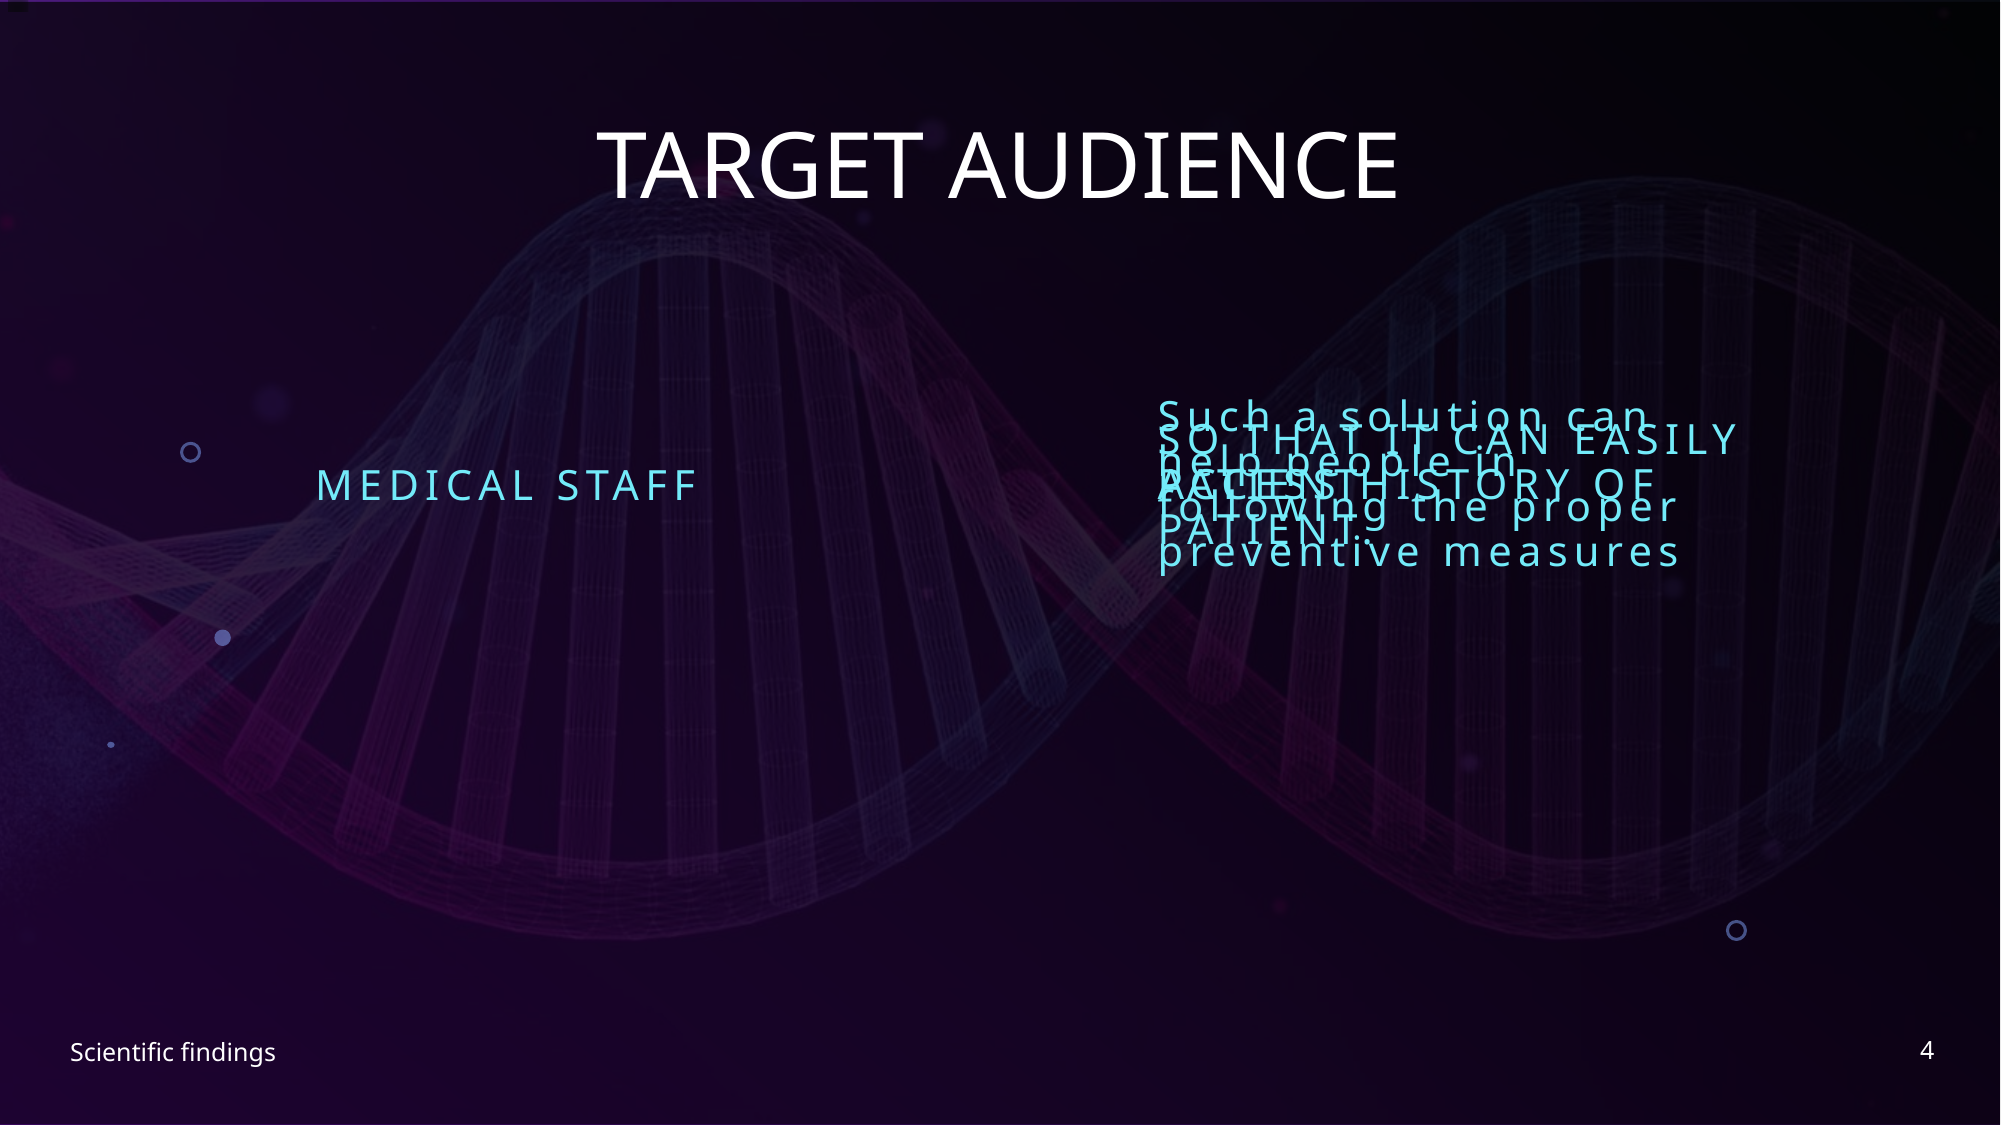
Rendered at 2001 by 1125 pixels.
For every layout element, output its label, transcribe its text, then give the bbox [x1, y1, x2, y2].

list Such a solution can help people in following the proper preventive measures [1142, 443, 1785, 529]
title TARGET AUDIENCE [137, 59, 1862, 278]
footer Scientific findings [55, 1023, 731, 1084]
list MEDICAL STAFF [300, 445, 949, 529]
slide_number 4 [1499, 1021, 1950, 1082]
